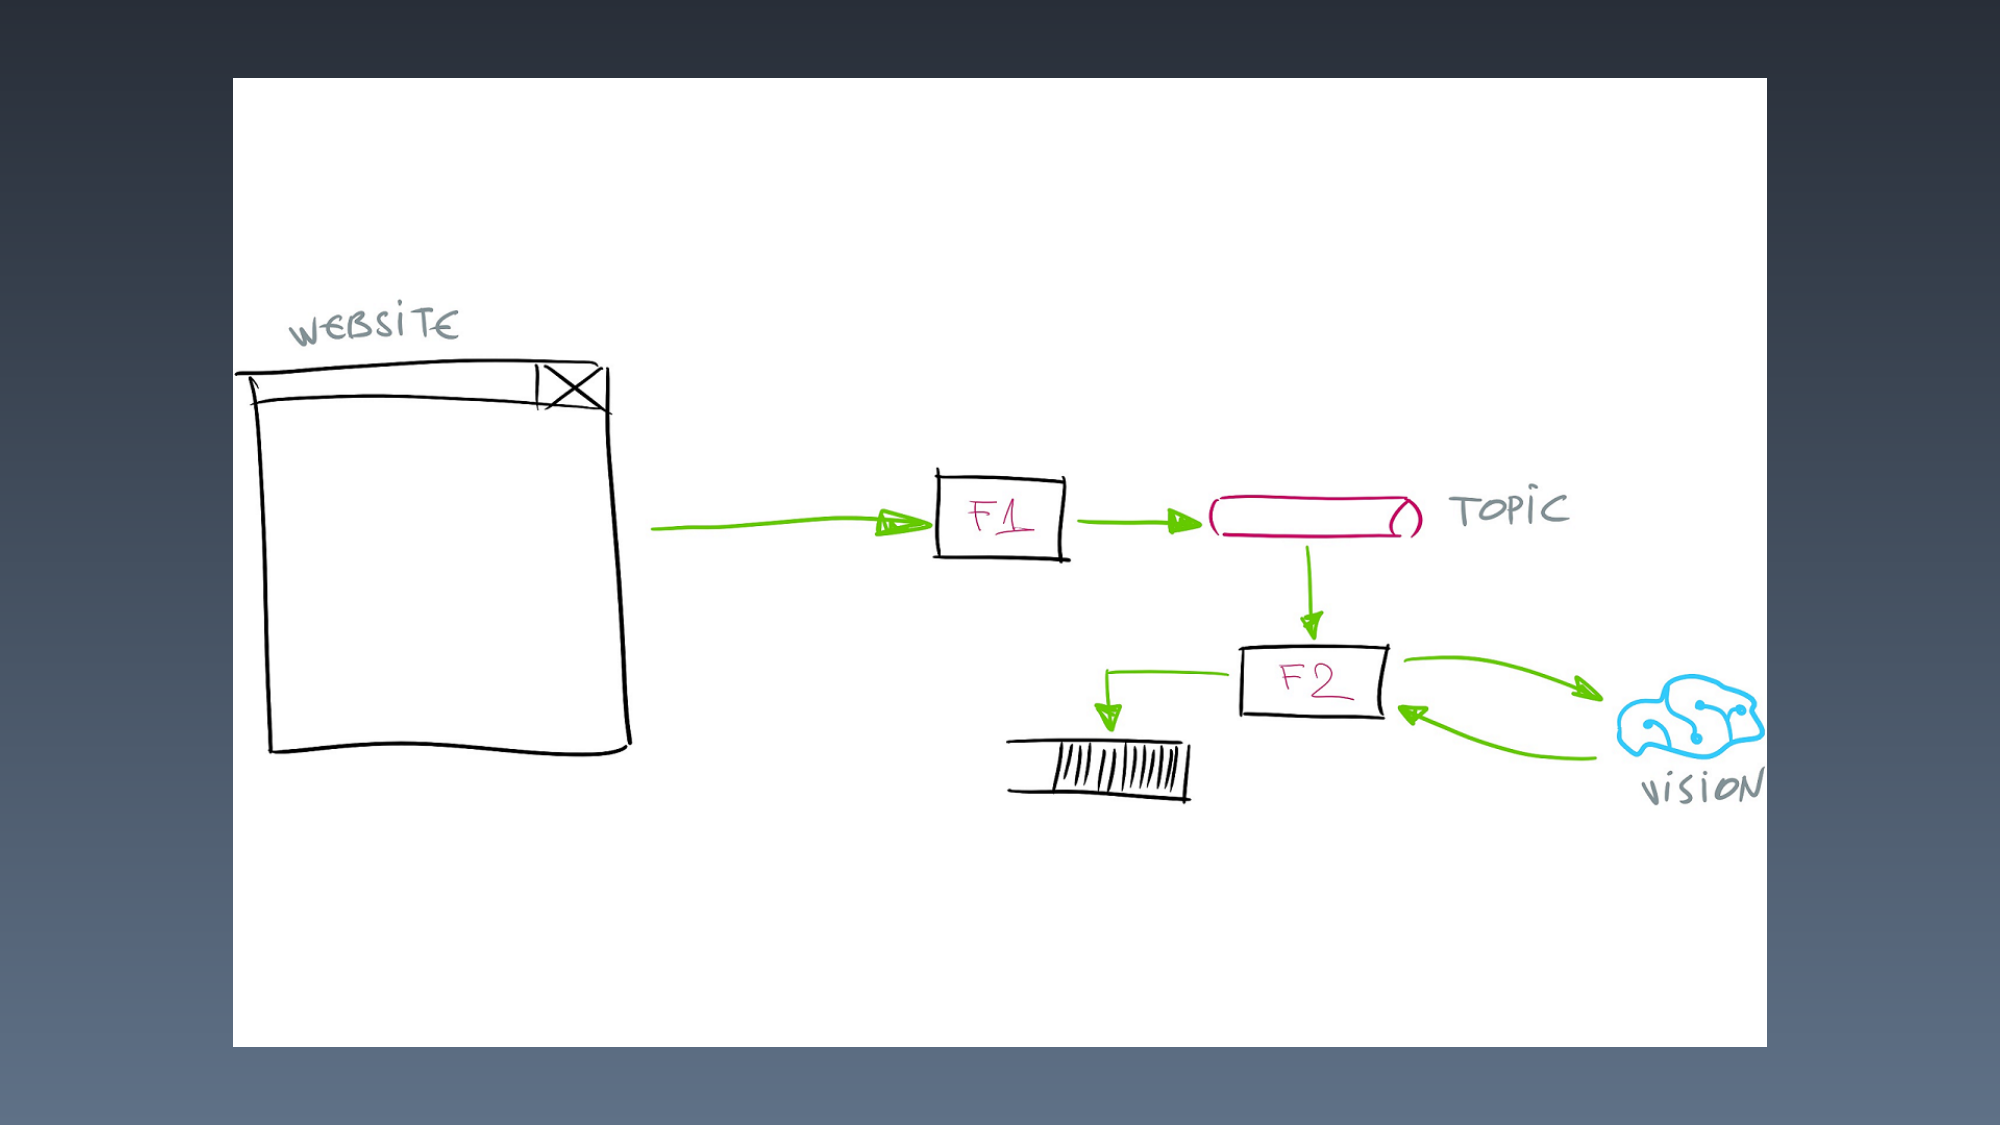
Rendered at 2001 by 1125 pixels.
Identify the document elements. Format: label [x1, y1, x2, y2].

picture [232, 77, 1767, 1048]
